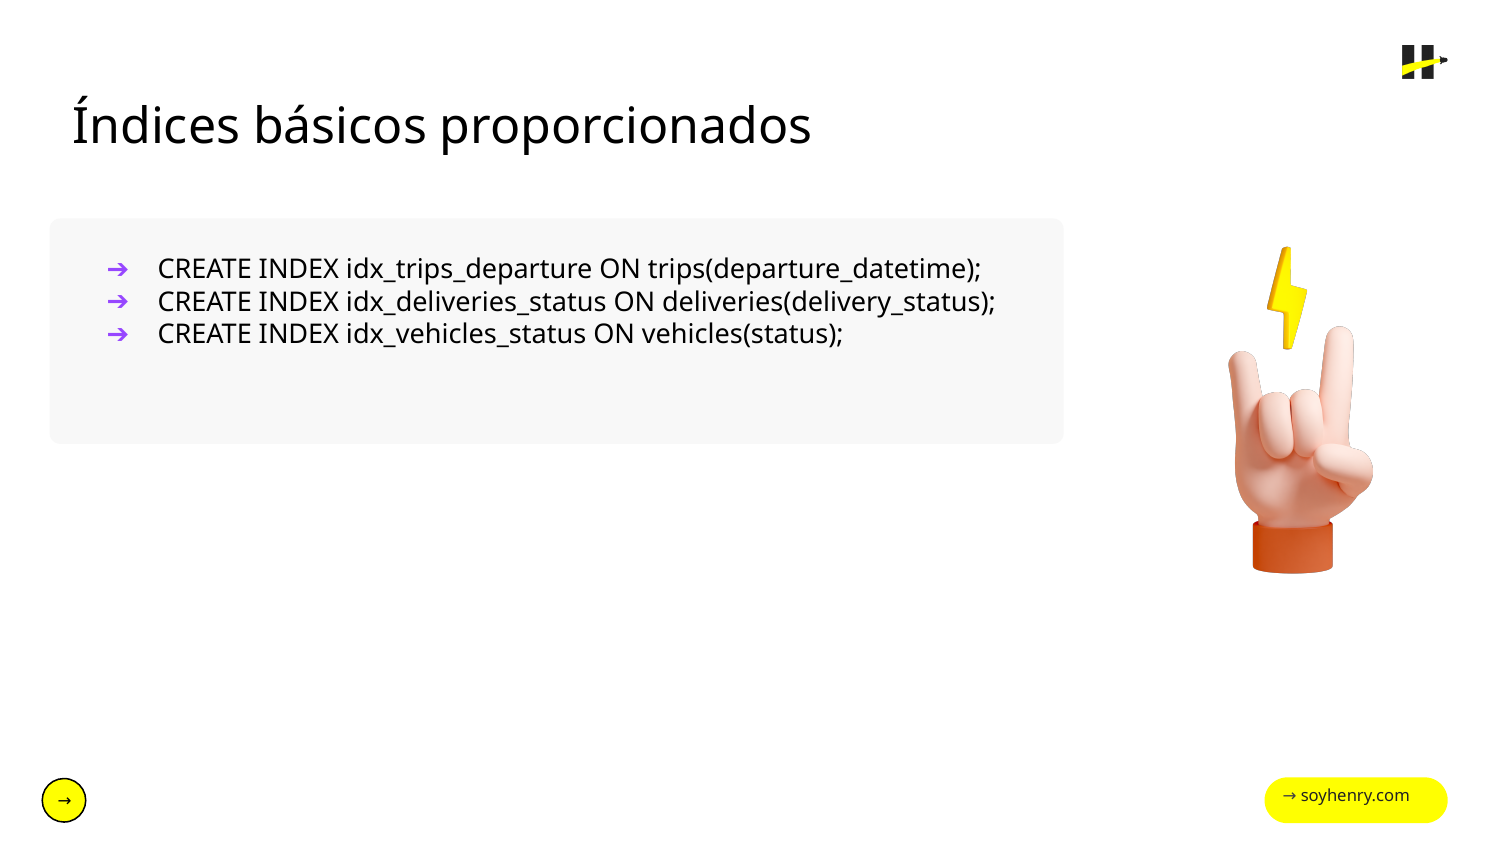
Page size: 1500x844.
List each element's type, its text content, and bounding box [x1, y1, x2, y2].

picture [1105, 218, 1479, 592]
picture [1402, 45, 1448, 79]
text_box Índices básicos proporcionados [57, 78, 1303, 169]
text_box CREATE INDEX idx_trips_departure ON trips(departure_datetime); CREATE INDEX idx_deliveries_status ON deliveries(delivery_status); CREATE INDEX idx_vehicles_status ON vehicles(status); [49, 218, 1064, 444]
